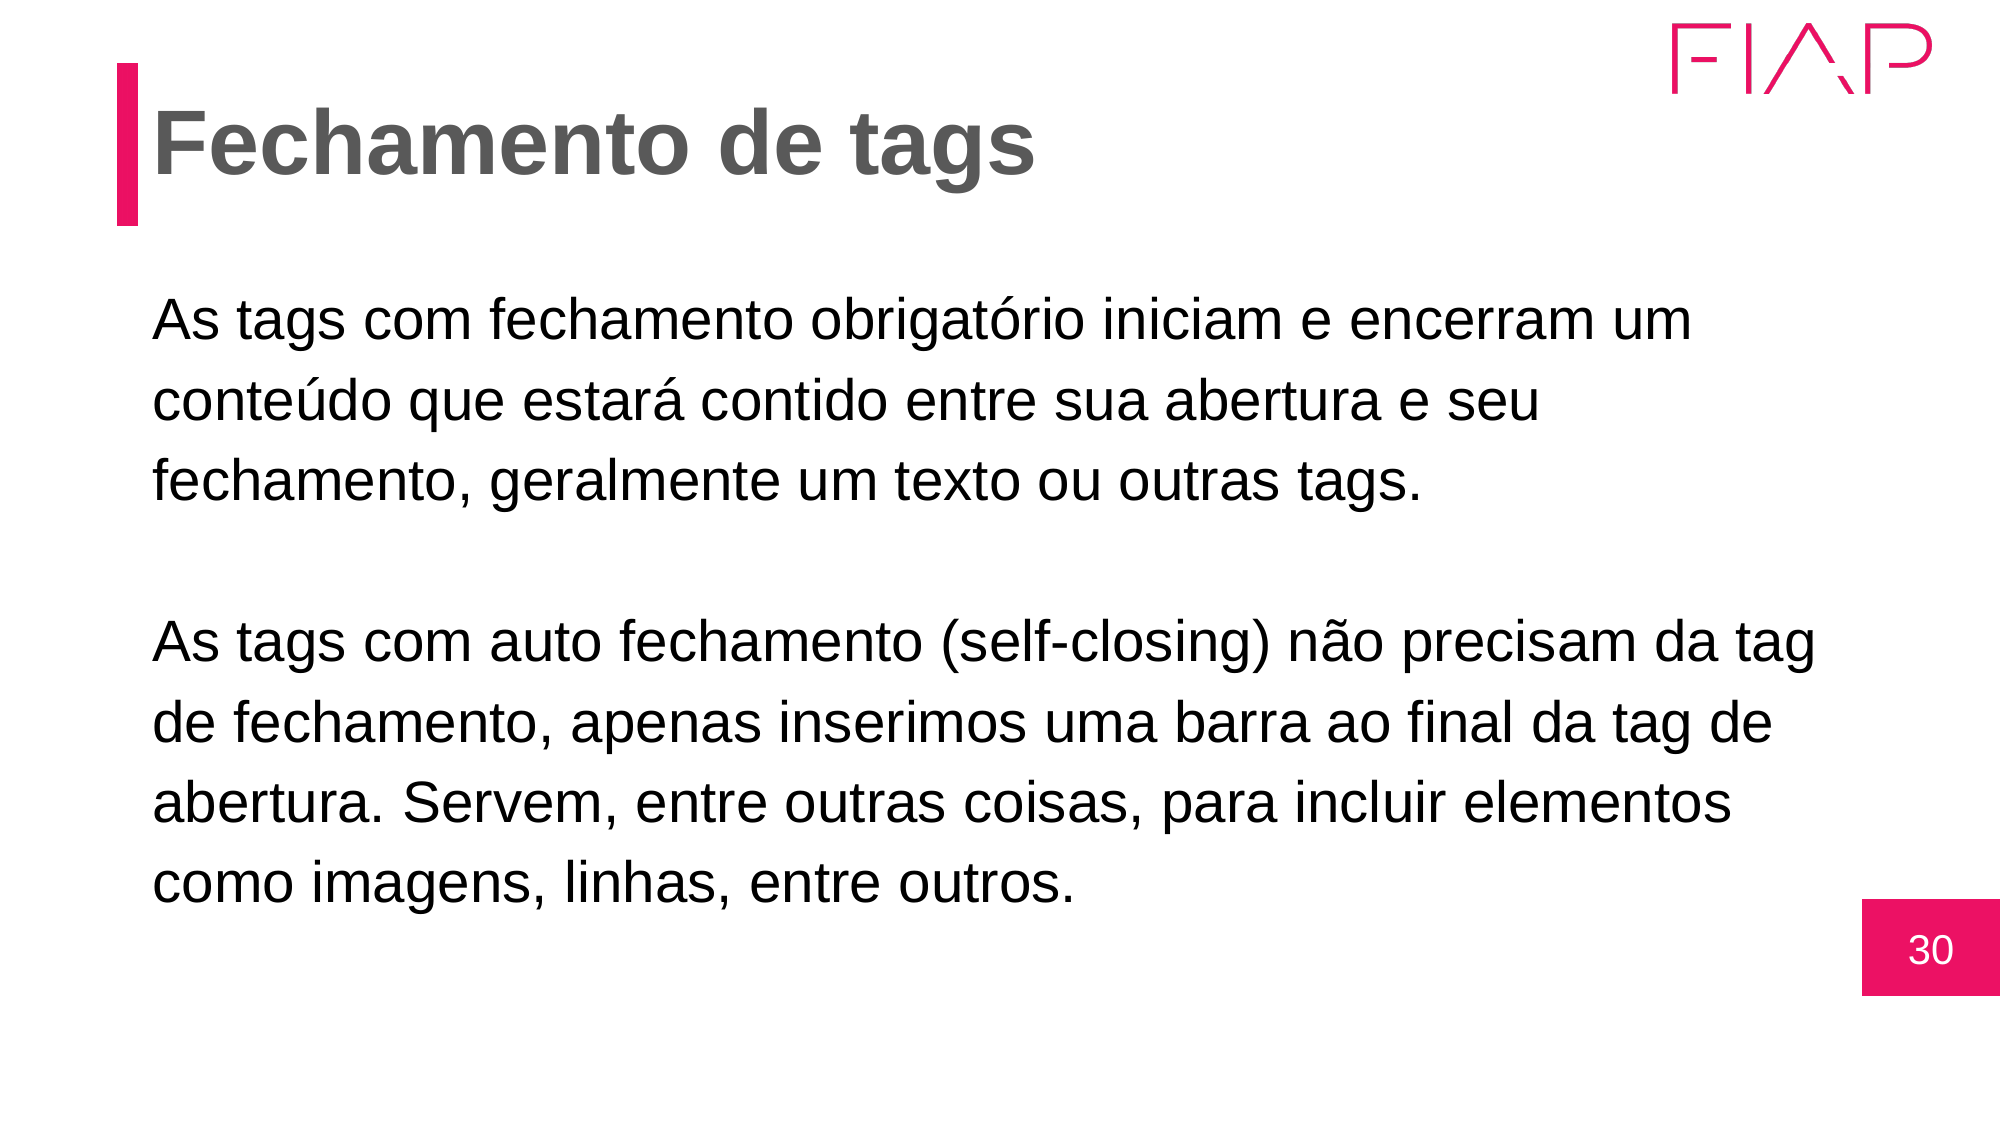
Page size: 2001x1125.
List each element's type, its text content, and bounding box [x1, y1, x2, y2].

title Fechamento de tags [137, 63, 1863, 226]
picture [1862, 978, 2000, 996]
picture [117, 63, 137, 226]
picture [1672, 23, 1932, 94]
picture [1862, 899, 2000, 917]
text_box As tags com fechamento obrigatório iniciam e encerram um conteúdo que estará contido entre sua abertura e seu fechamento, geralmente um texto ou outras tags. As tags com auto fechamento (self-closing) não precisam da tag de fechamento, apenas inserimos uma barra ao final da tag de abertura. Servem, entre outras coisas, para incluir elementos como imagens, linhas, entre outros. [137, 256, 1840, 930]
slide_number 30 [1862, 917, 2000, 978]
